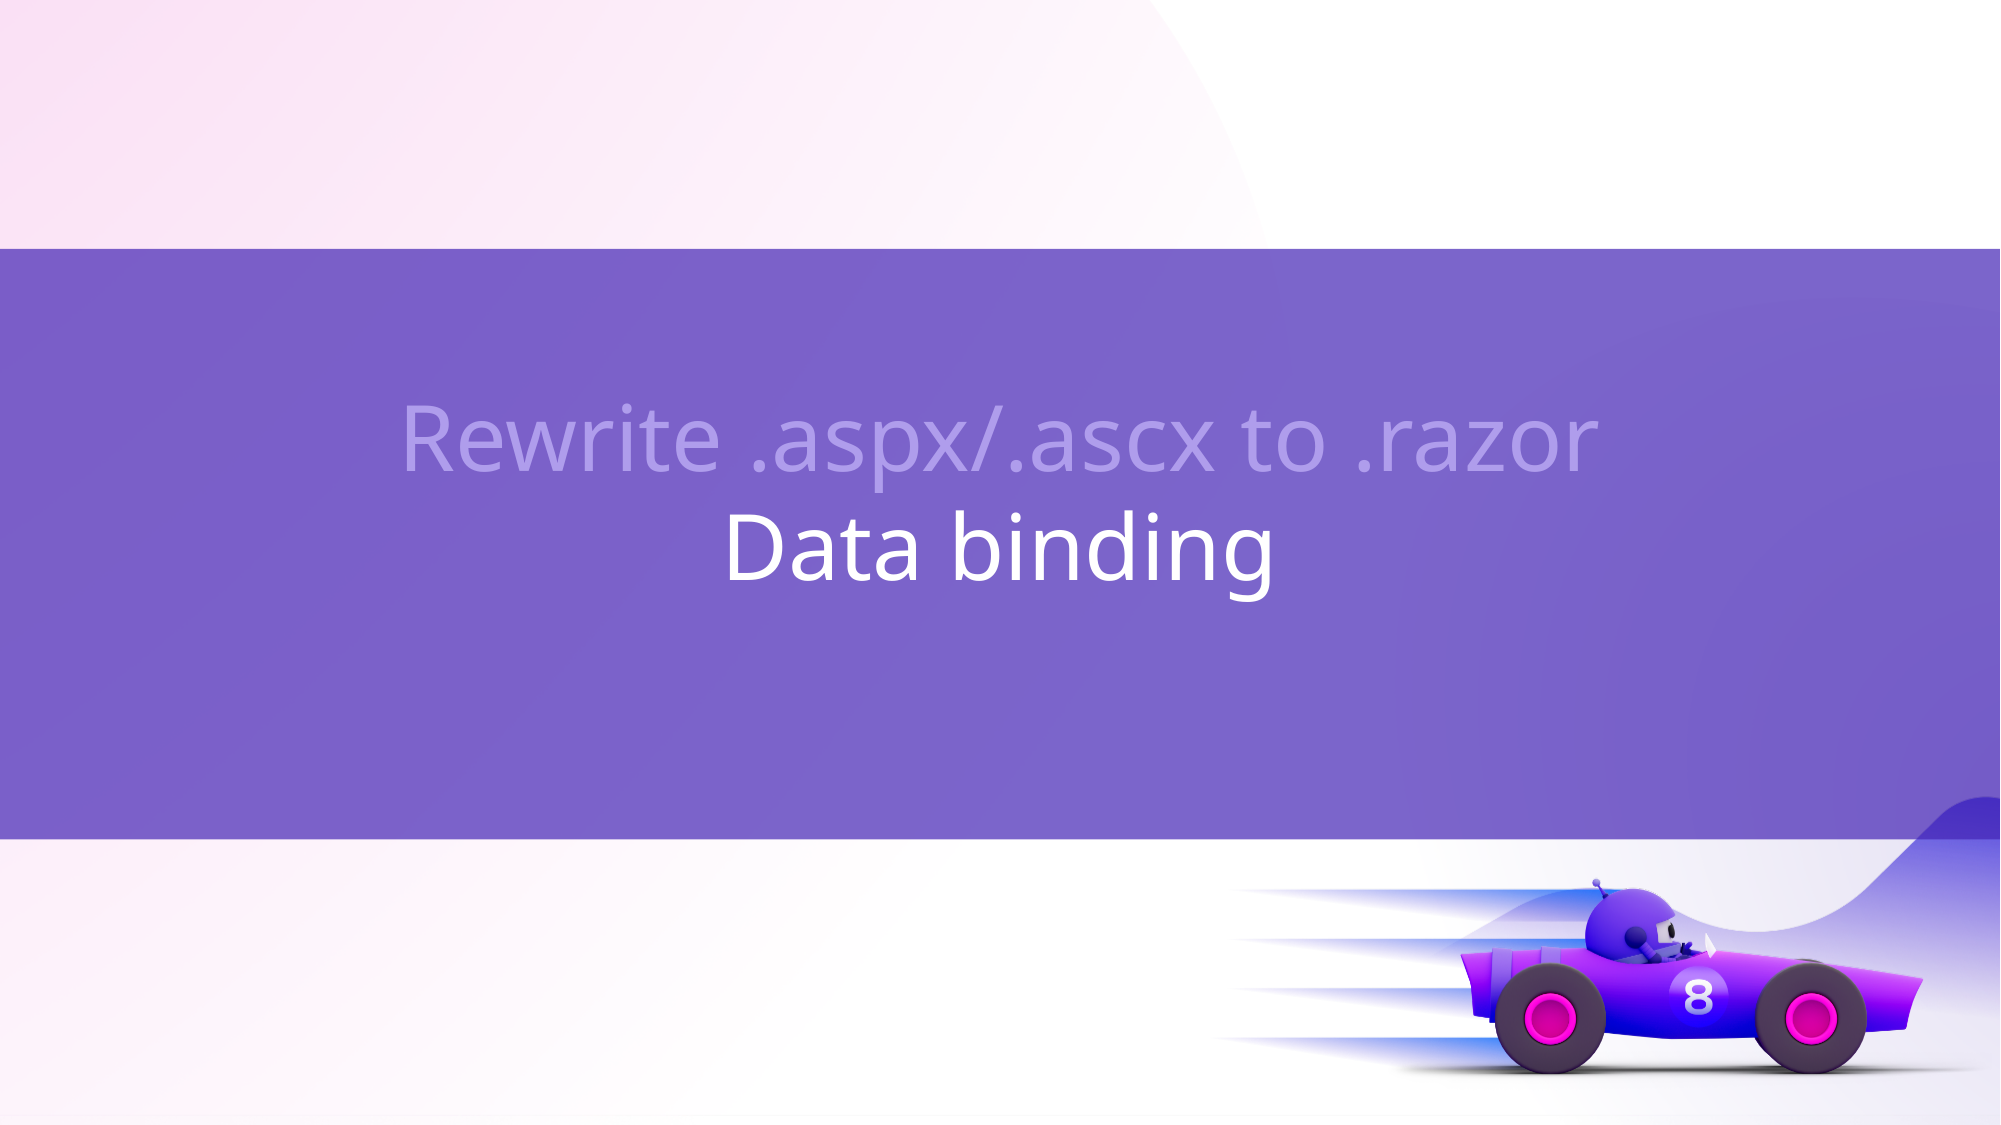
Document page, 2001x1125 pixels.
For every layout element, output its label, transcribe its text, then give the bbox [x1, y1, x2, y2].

text_box Rewrite .aspx/.ascx to .razor Data binding [0, 248, 2000, 841]
picture [0, 0, 2001, 1125]
